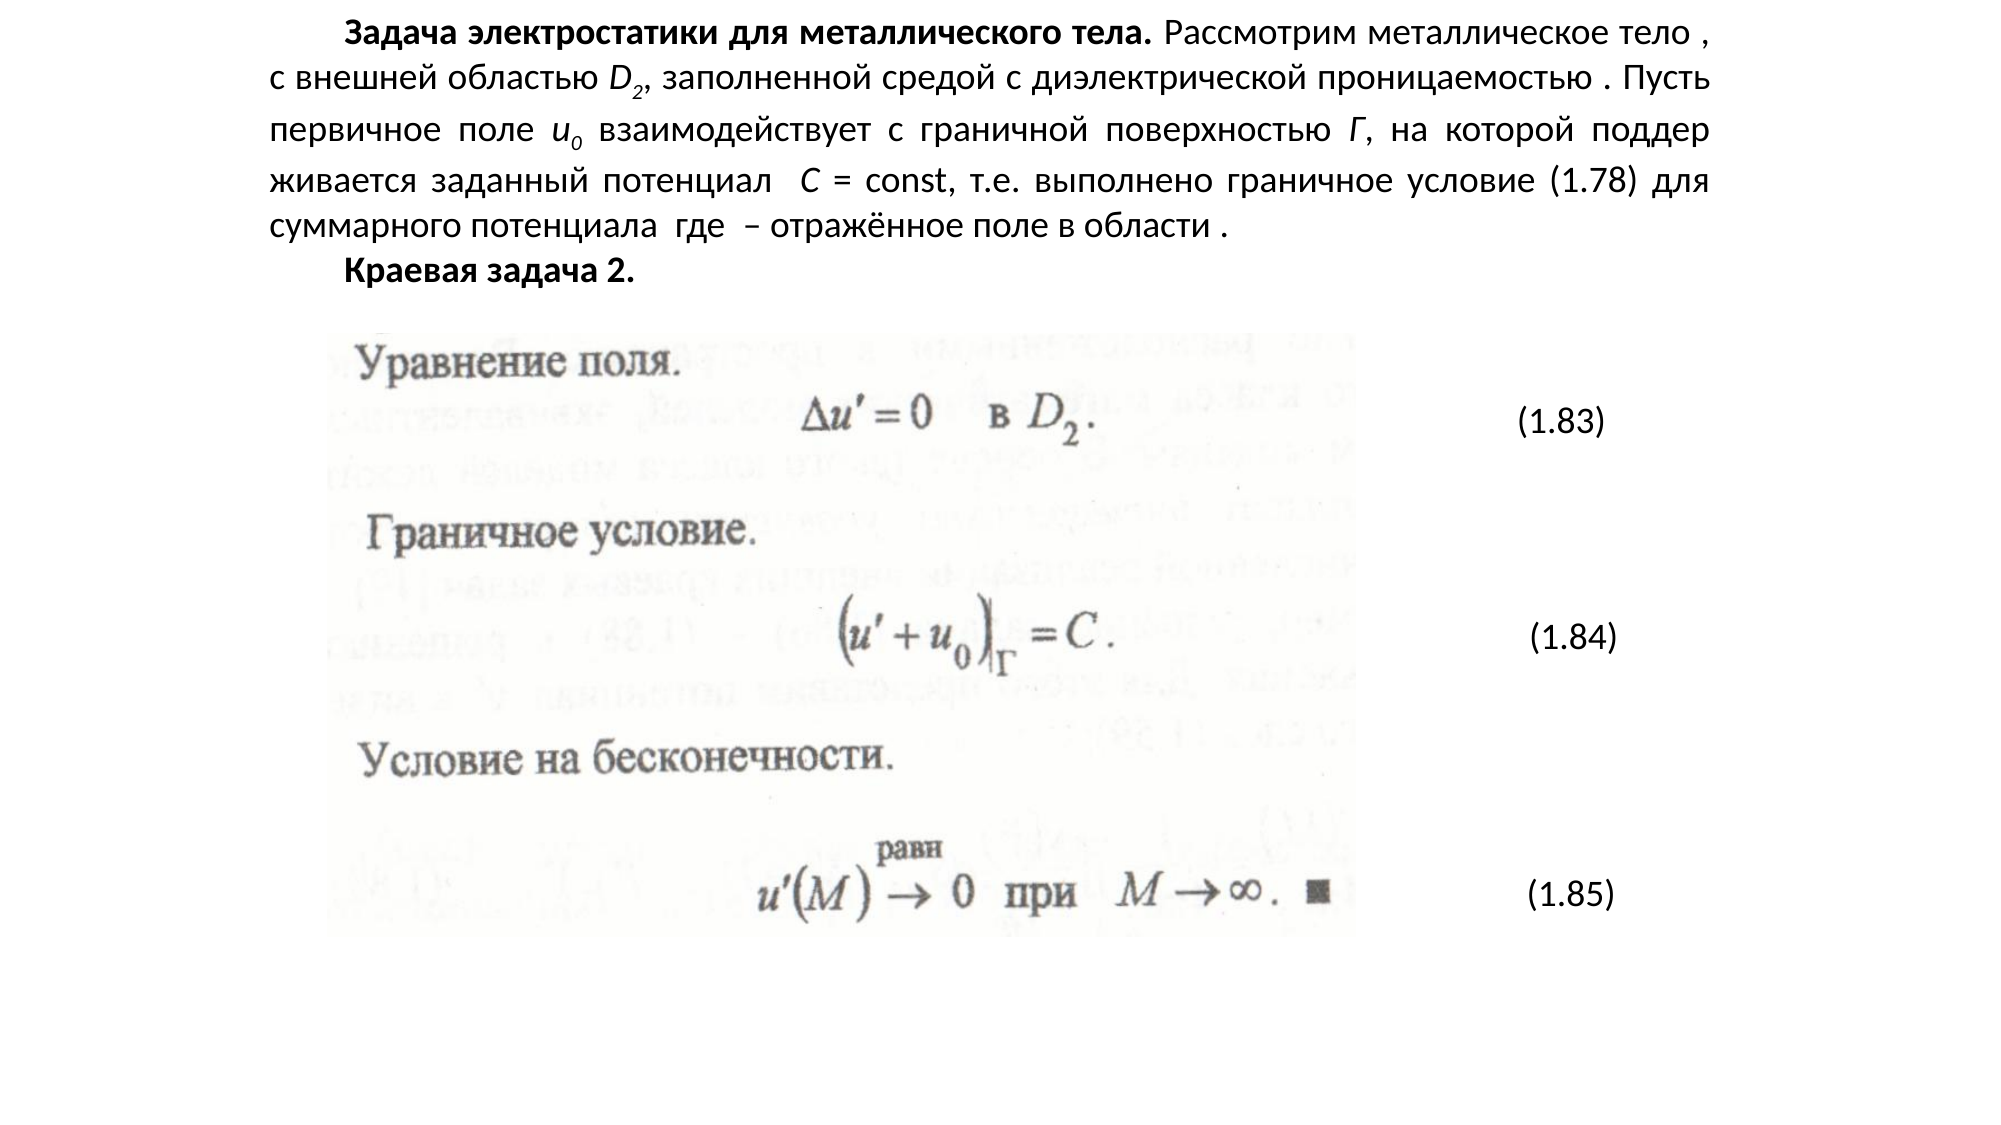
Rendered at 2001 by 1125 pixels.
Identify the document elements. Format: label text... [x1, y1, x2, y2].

picture [327, 333, 1356, 937]
text_box (1.84) [1514, 604, 1634, 665]
text_box (1.83) [1502, 388, 1621, 449]
text_box (1.85) [1511, 861, 1631, 922]
